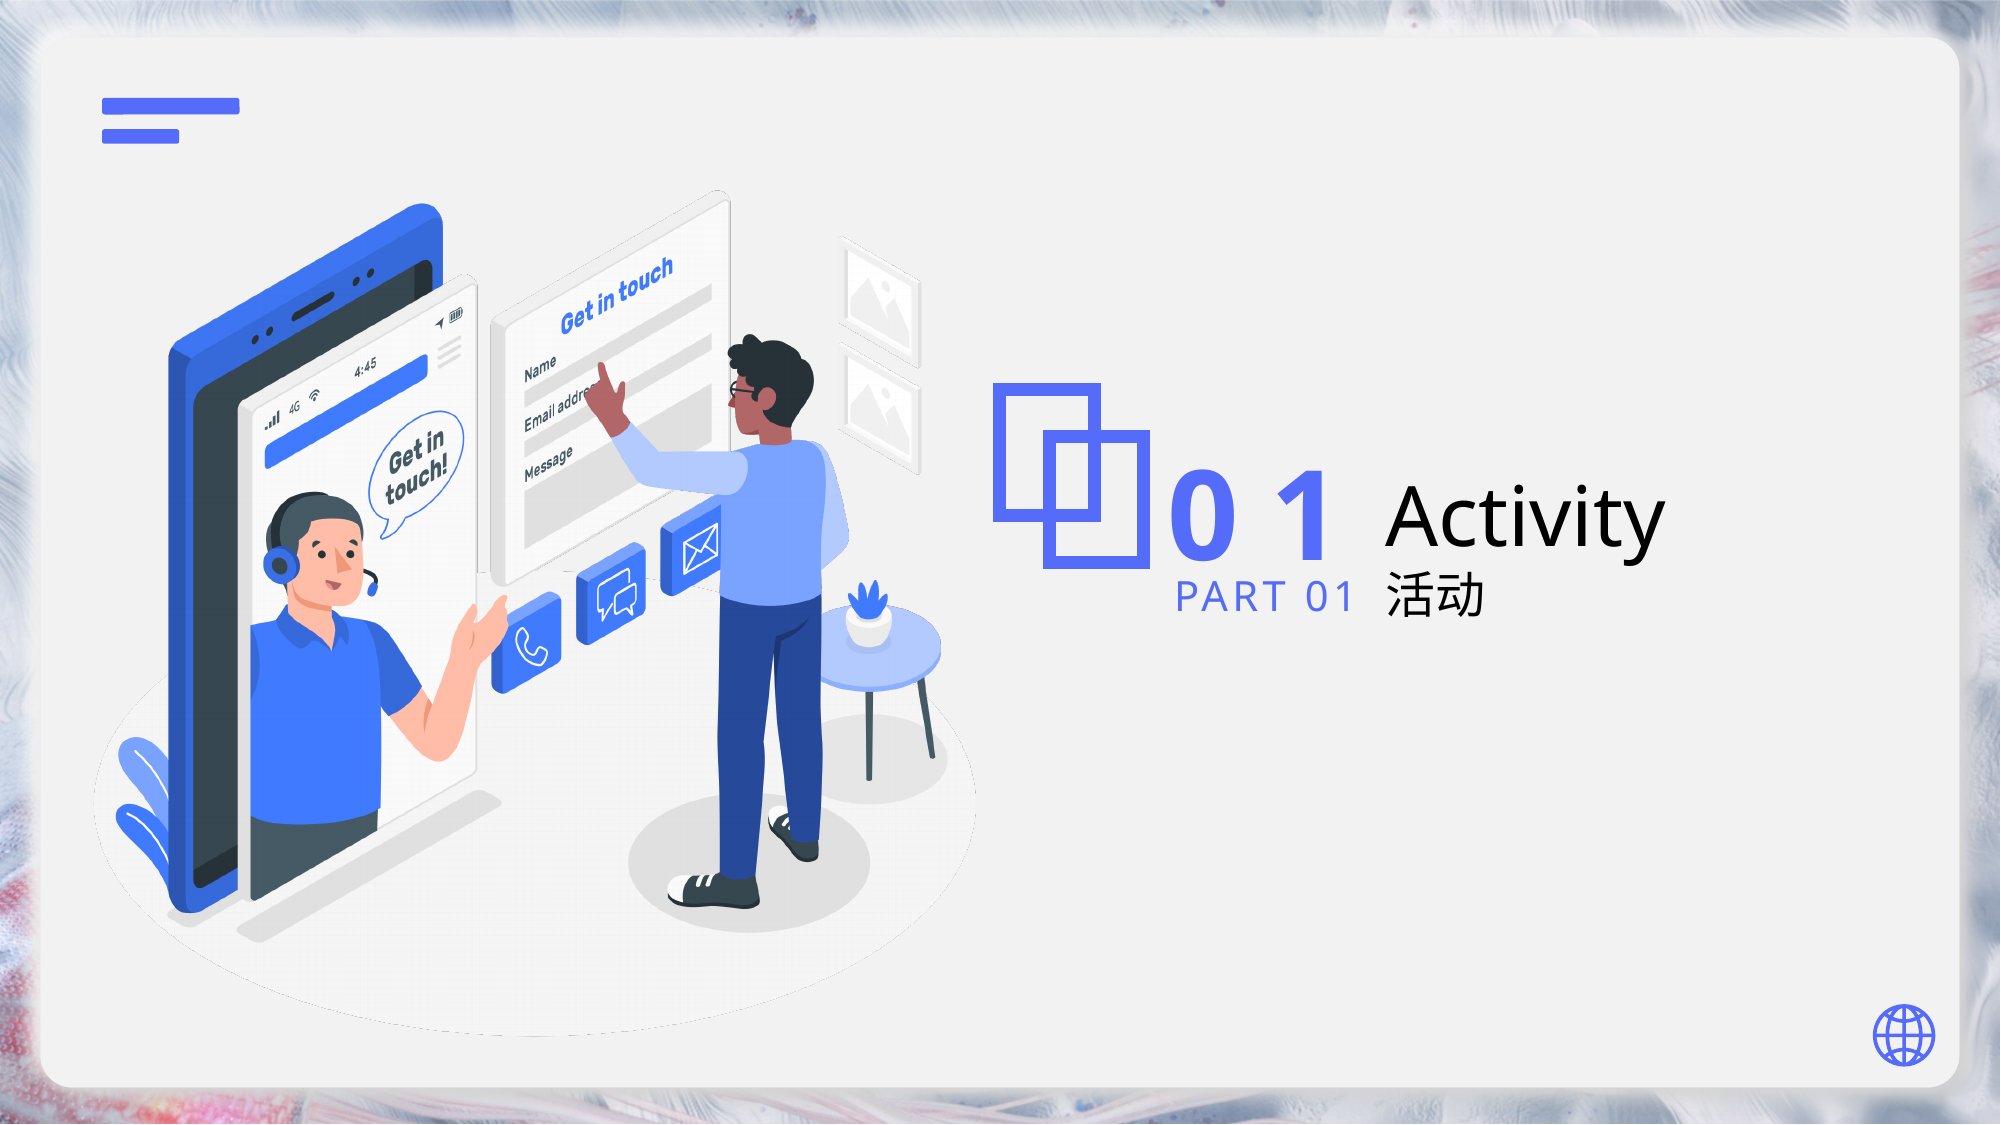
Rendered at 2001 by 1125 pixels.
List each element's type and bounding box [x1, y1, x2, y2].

text_box [40, 37, 1960, 1088]
picture [0, 0, 2000, 1125]
